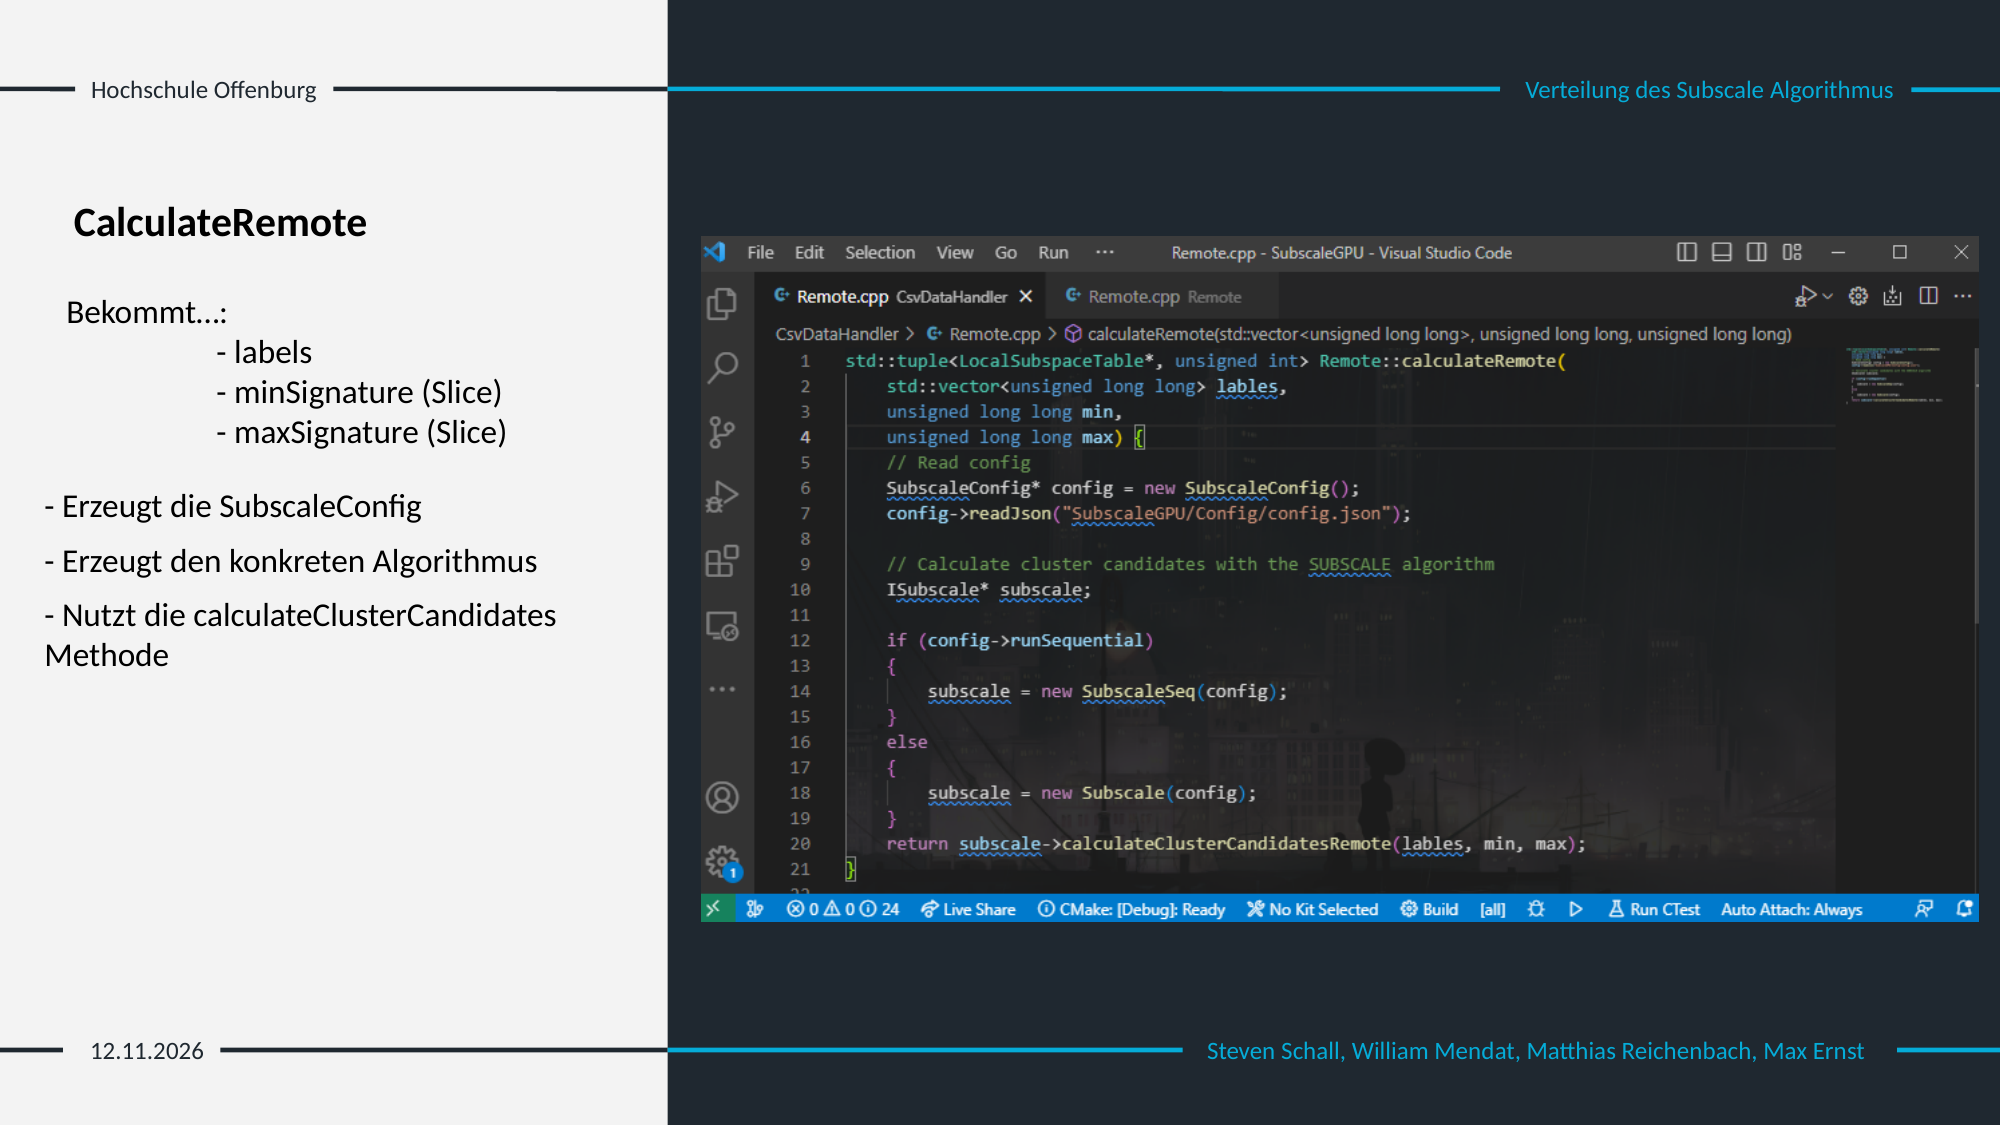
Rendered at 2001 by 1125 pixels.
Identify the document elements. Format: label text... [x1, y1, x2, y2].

text_box [0, 0, 670, 88]
picture [701, 235, 1979, 923]
text_box CalculateRemote [58, 187, 383, 253]
text_box [0, 90, 670, 1125]
text_box - Nutzt die calculateClusterCandidates Methode [29, 586, 590, 681]
text_box Verteilung des Subscale Algorithmus [1510, 66, 1910, 111]
text_box - Erzeugt den konkreten Algorithmus [29, 532, 590, 586]
text_box Hochschule Offenburg [76, 66, 333, 111]
text_box Steven Schall, William Mendat, Matthias Reichenbach, Max Ernst [1192, 1027, 1887, 1072]
text_box - Erzeugt die SubscaleConfig [29, 476, 590, 532]
text_box Bekommt…: - labels - minSignature (Slice) - maxSignature (Slice) [51, 283, 612, 498]
text_box 13.02.2023 [75, 1020, 526, 1080]
